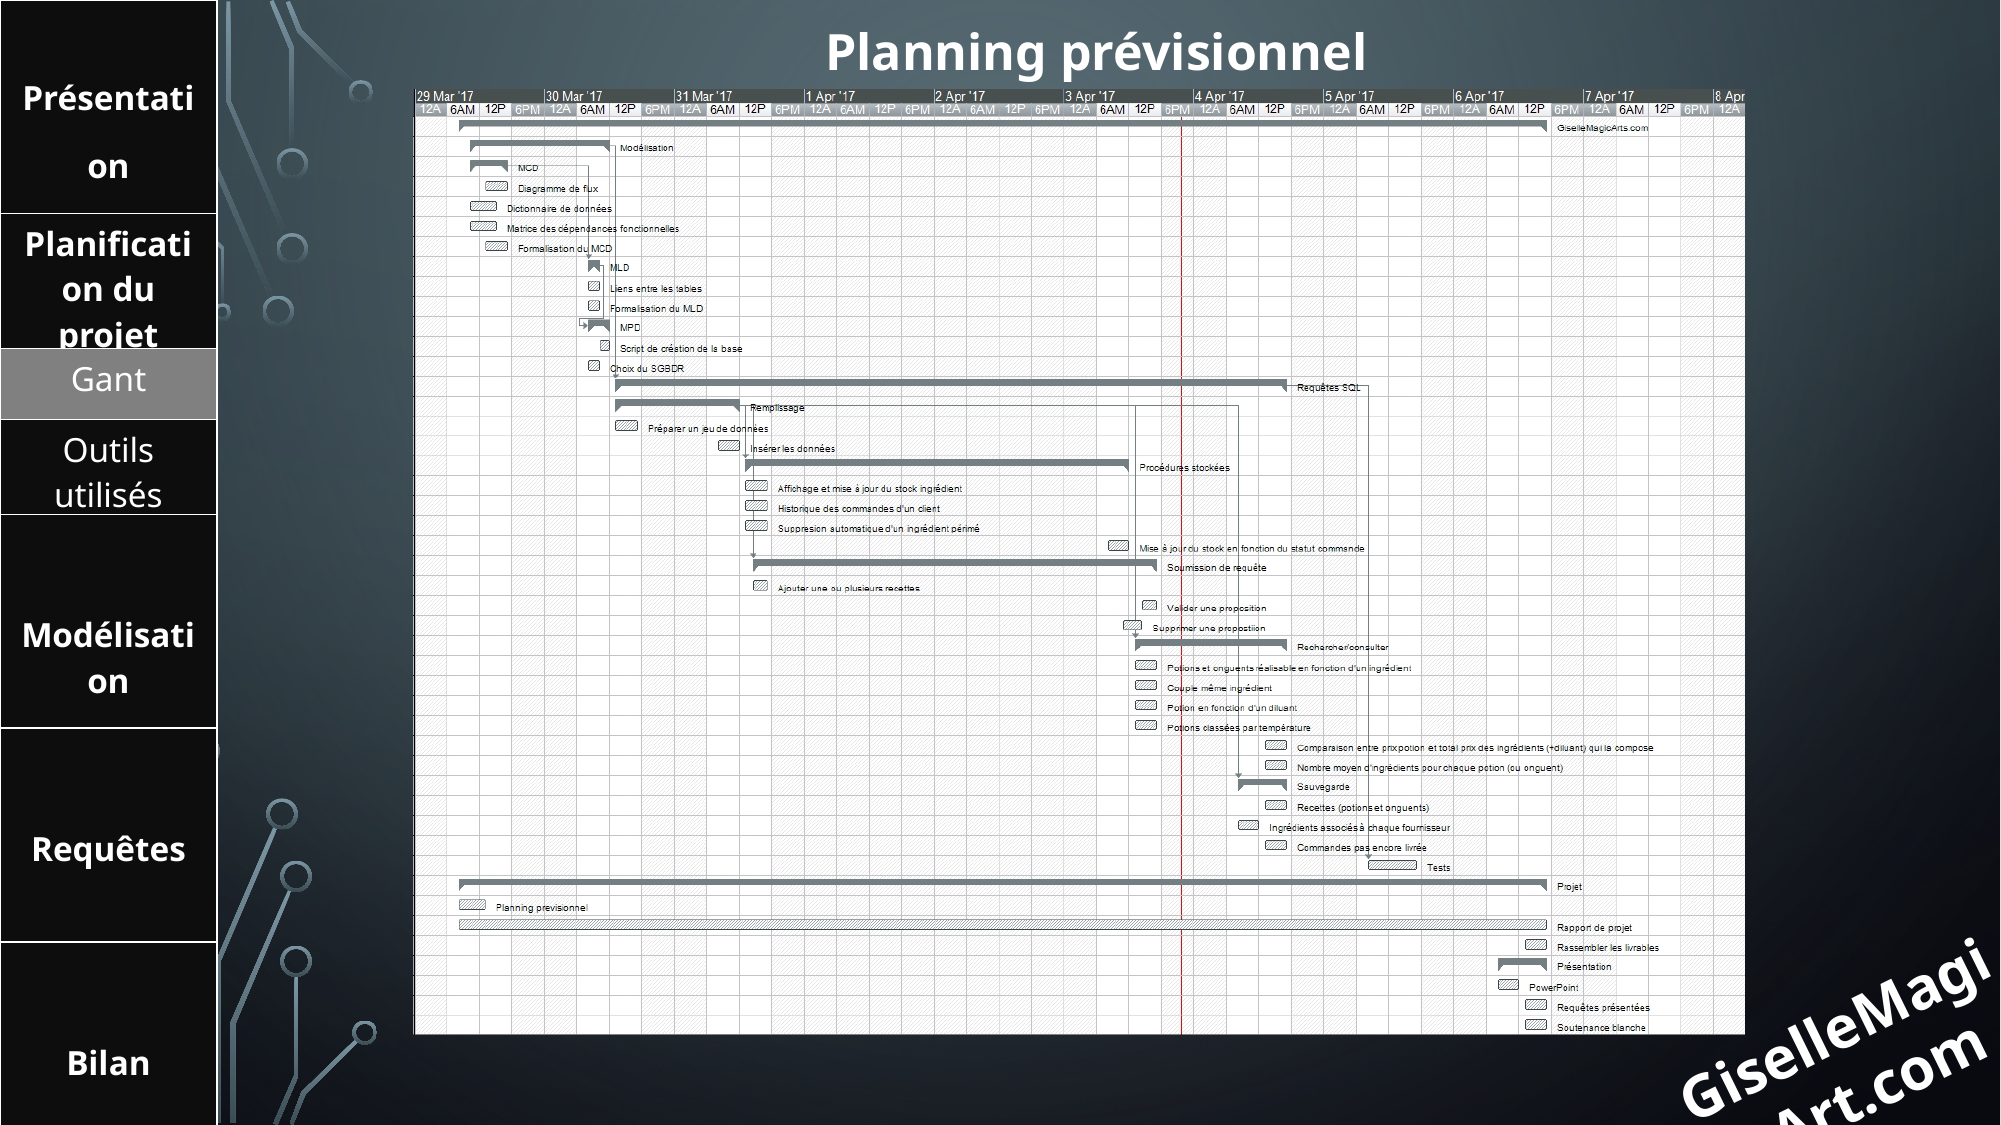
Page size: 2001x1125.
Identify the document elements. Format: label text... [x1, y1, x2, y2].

table_cell Gant [1, 349, 216, 419]
table_cell Outils utilisés [1, 420, 216, 514]
table_cell Planification du projet [1, 214, 216, 348]
picture [413, 88, 1746, 1035]
text_box Planning prévisionnel [810, 13, 1383, 88]
text_box GiselleMagicArt.com [1638, 903, 2000, 1125]
table_cell Requêtes [1, 729, 216, 941]
table_cell Modélisation [1, 515, 216, 727]
table_cell Bilan [1, 943, 216, 1125]
table_header Présentation [1, 1, 216, 213]
